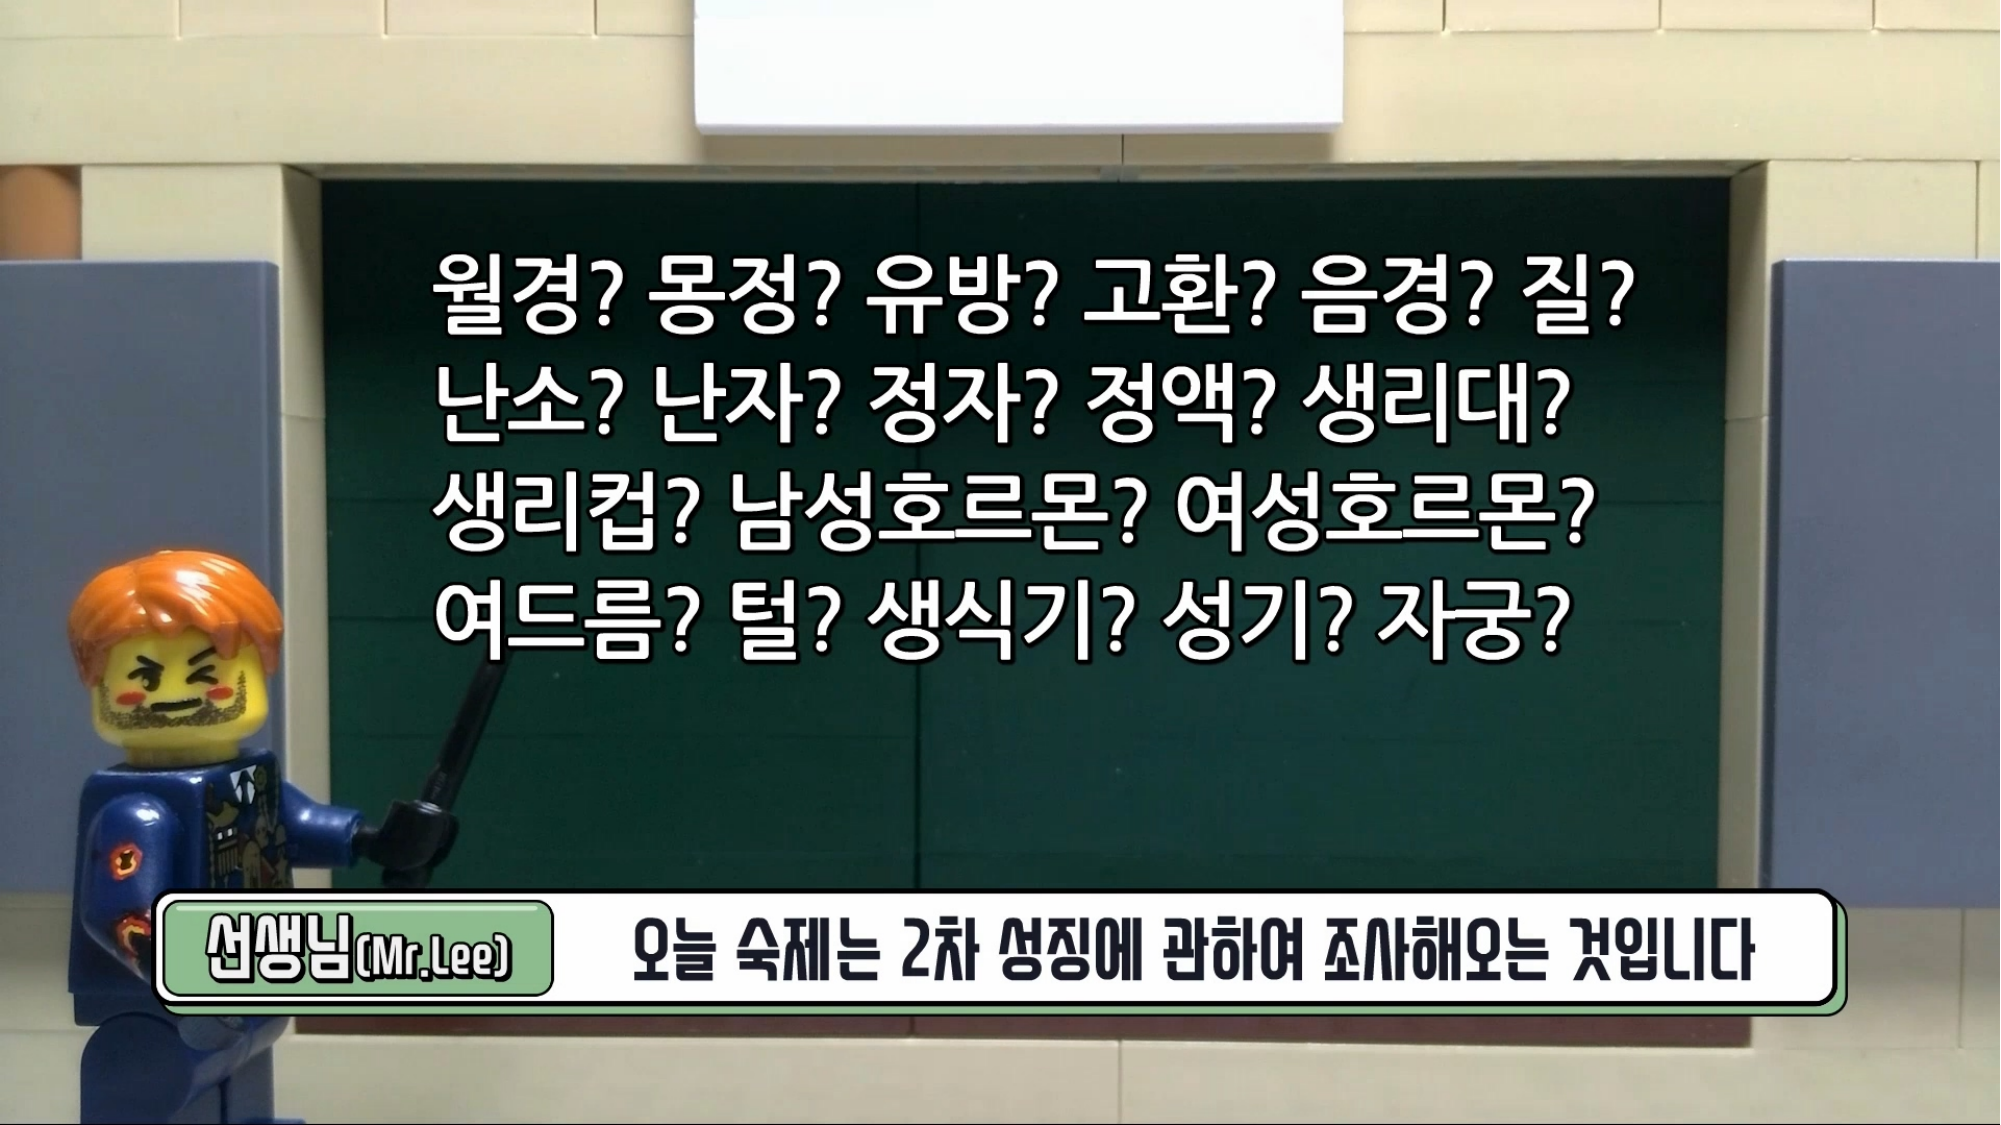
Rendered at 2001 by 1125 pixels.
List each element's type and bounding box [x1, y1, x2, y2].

list [0, 0, 2000, 1125]
